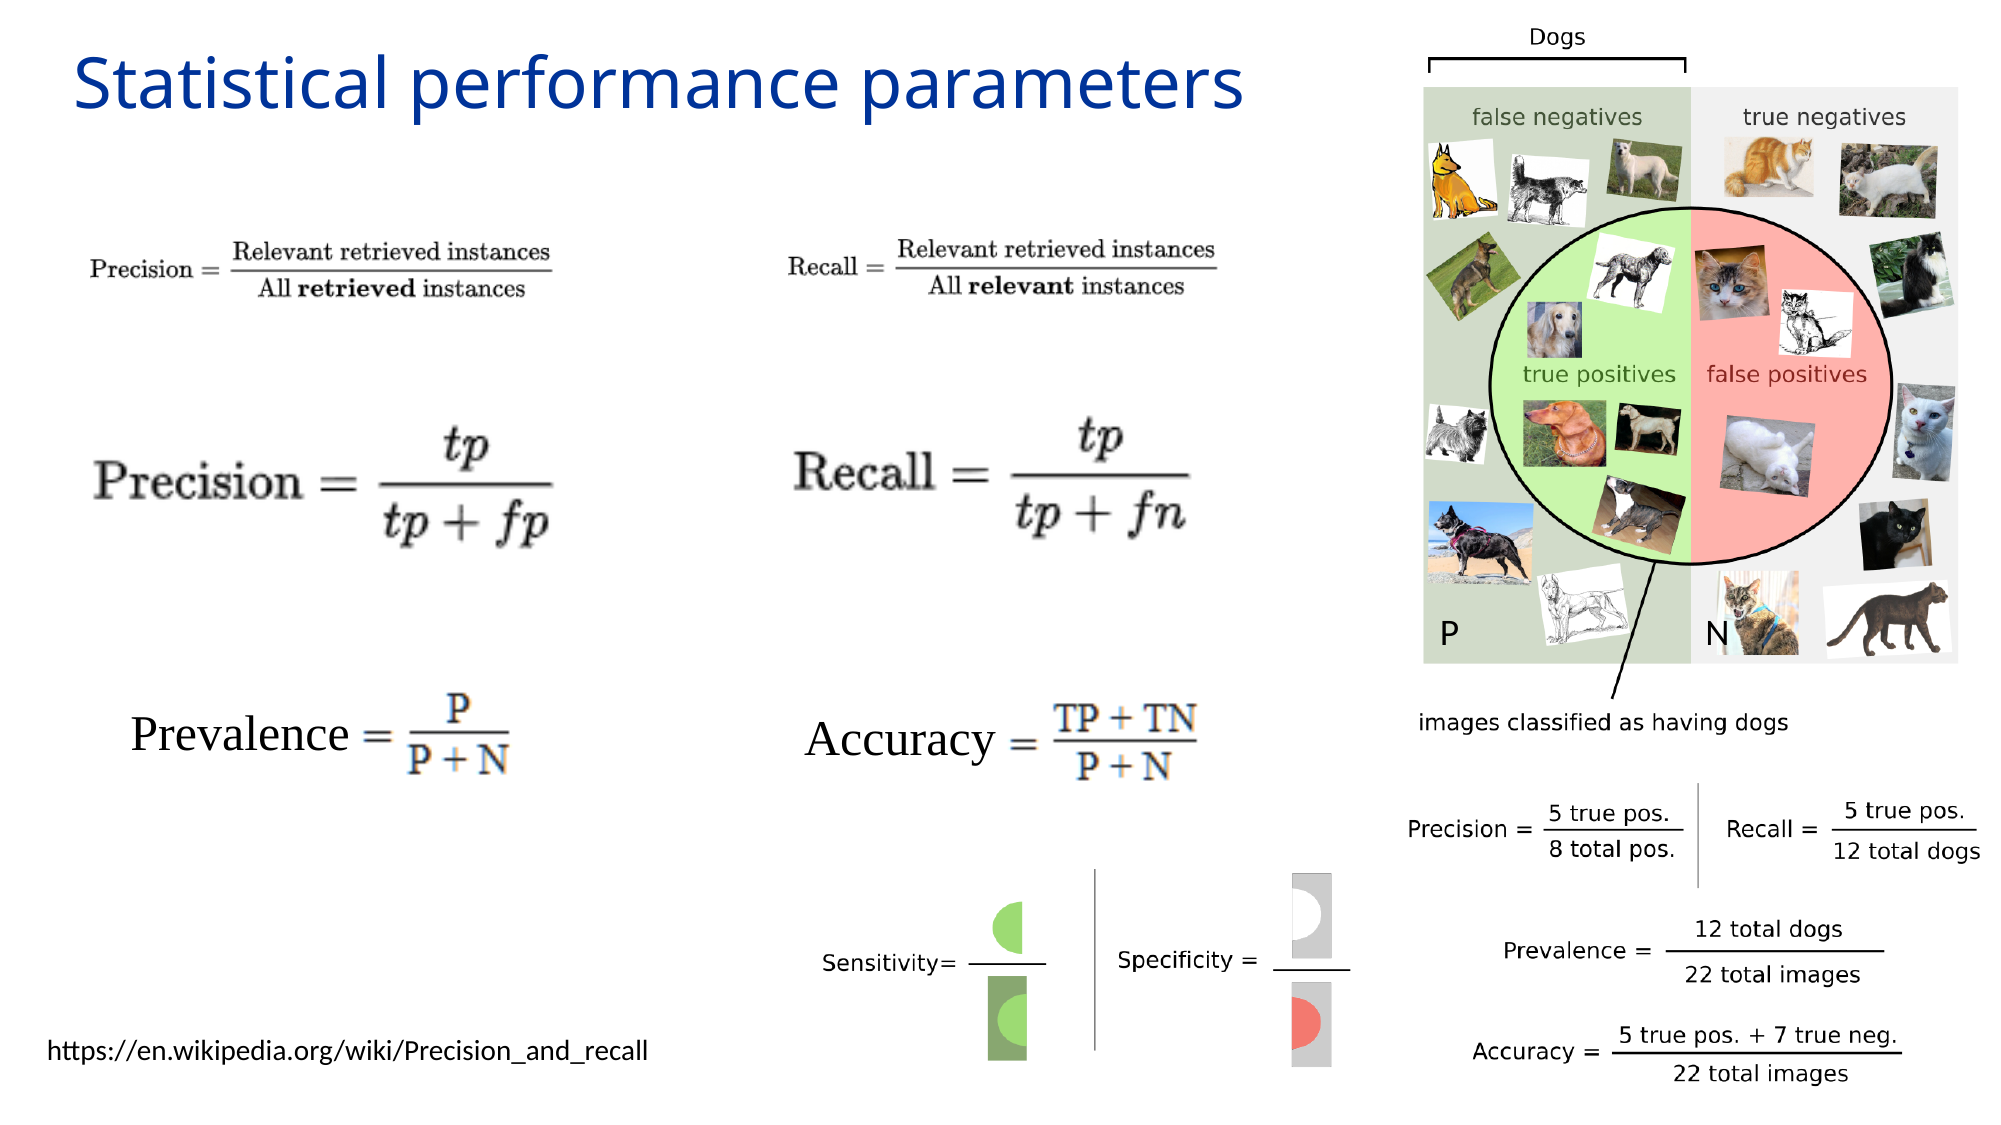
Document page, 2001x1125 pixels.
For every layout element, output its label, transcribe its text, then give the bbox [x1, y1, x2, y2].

picture [70, 415, 579, 558]
picture [90, 238, 579, 334]
picture [788, 238, 1240, 320]
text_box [114, 686, 534, 802]
title Statistical performance parameters [58, 40, 1378, 132]
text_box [788, 697, 1210, 791]
picture [702, 408, 1211, 565]
text_box https://en.wikipedia.org/wiki/Precision_and_recall [32, 1023, 774, 1074]
picture [783, 0, 1997, 1125]
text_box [1381, 2, 2000, 1125]
